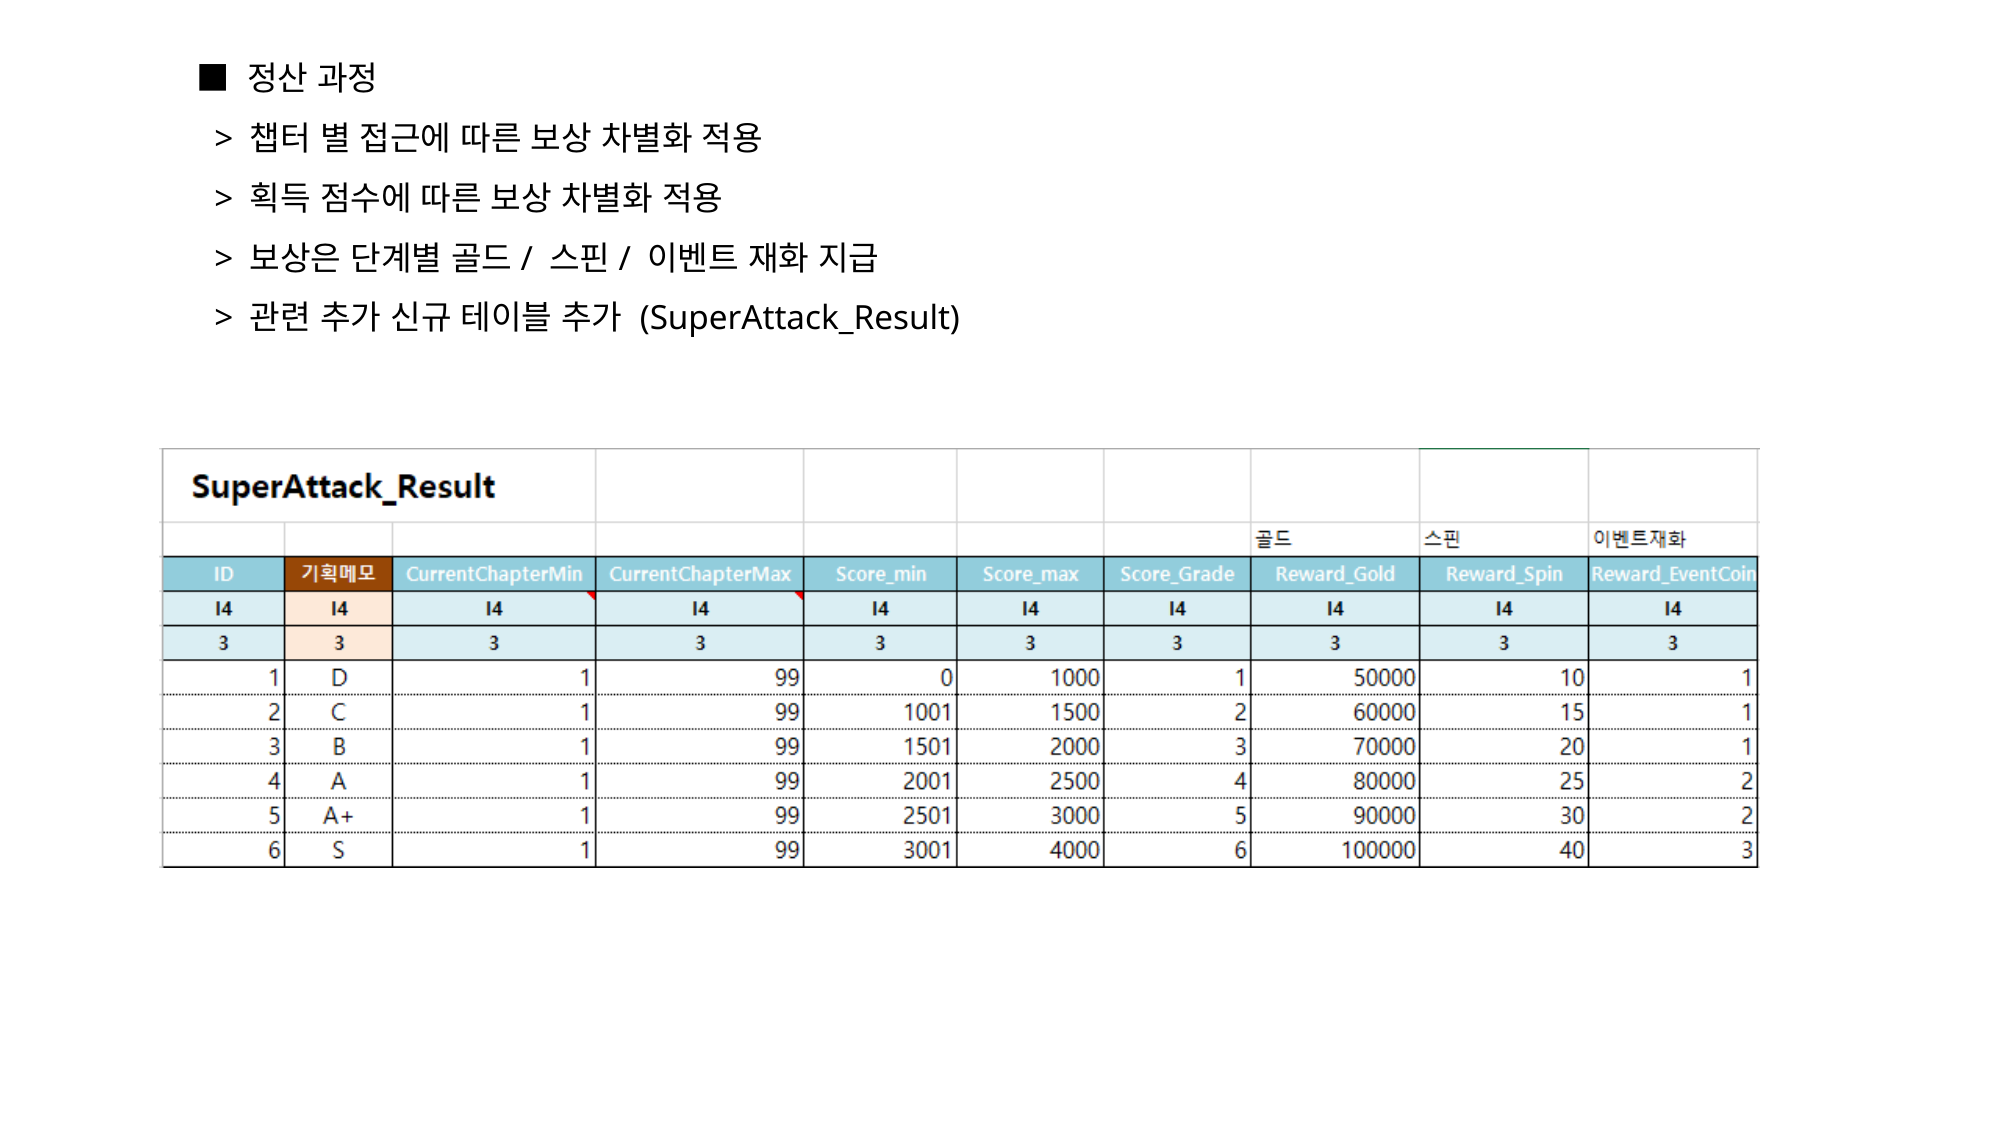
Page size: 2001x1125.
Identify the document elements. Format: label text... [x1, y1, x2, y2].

picture [159, 448, 1760, 868]
text_box ■ 정산 과정 > 챕터 별 접근에 따른 보상 차별화 적용 > 획득 점수에 따른 보상 차별화 적용 > 보상은 단계별 골드/ 스핀/ 이벤트 재화 지급 > 관련 추가 신규 테이블 추가 (SuperAttack_Result) [32, 49, 976, 344]
